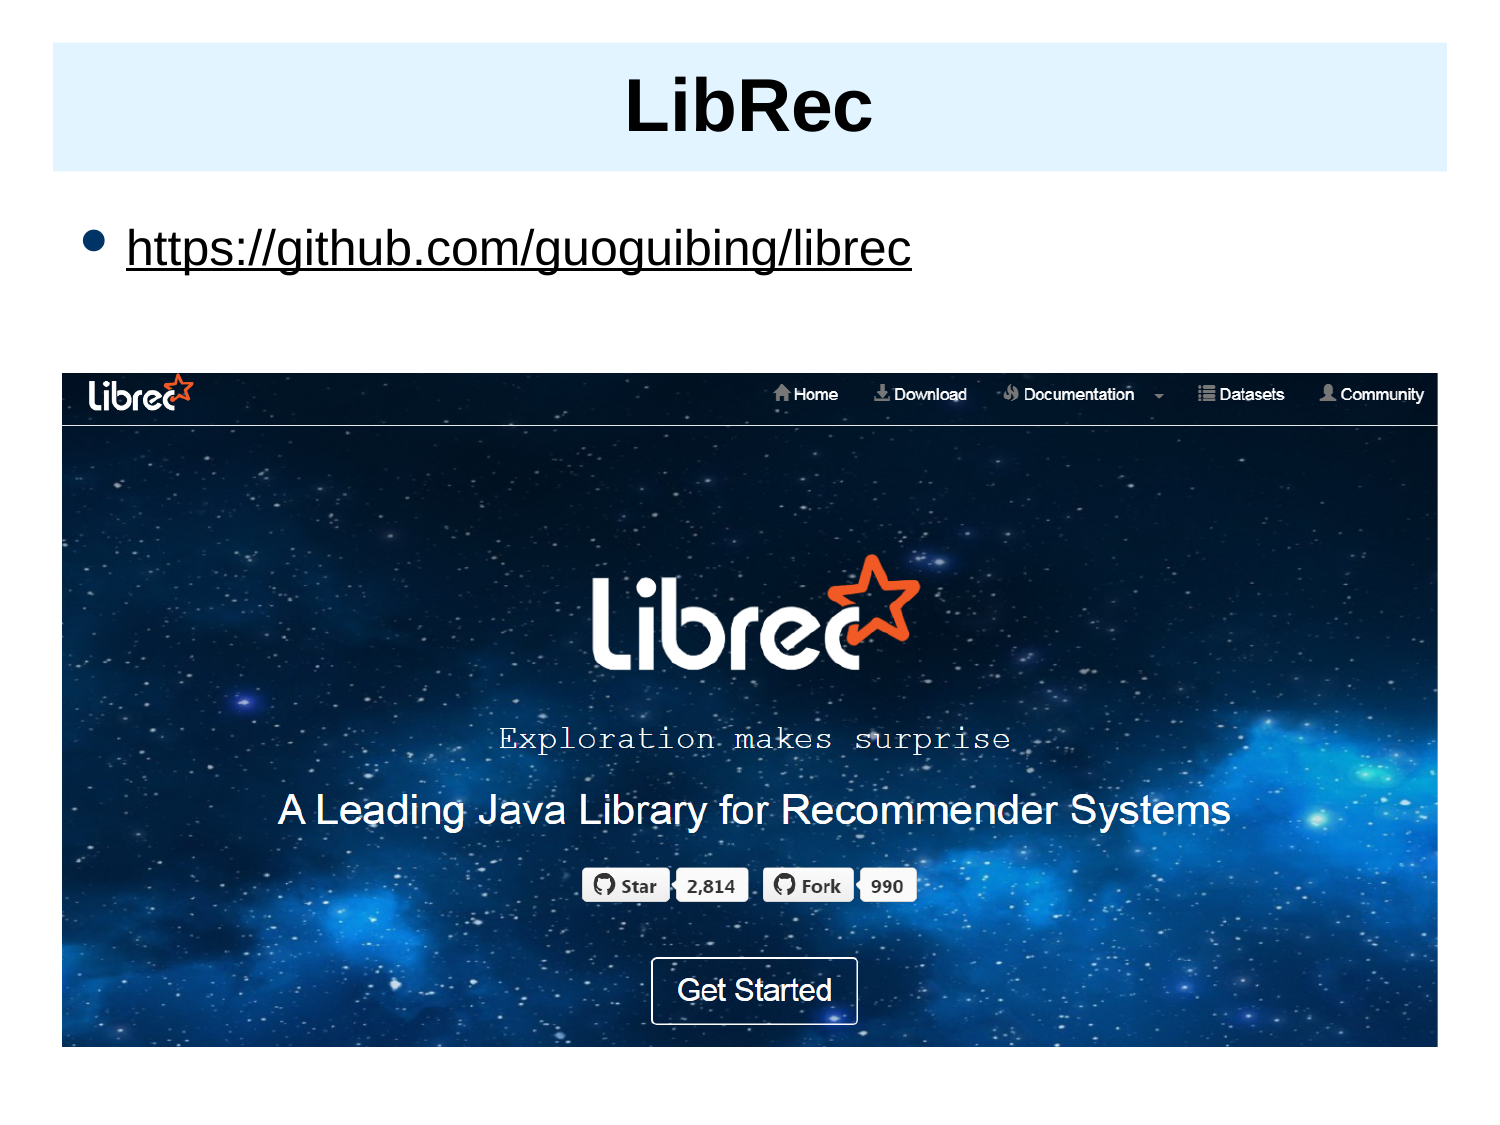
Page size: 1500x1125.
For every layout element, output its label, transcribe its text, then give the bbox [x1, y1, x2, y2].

list https://github.com/guoguibing/librec [64, 208, 1436, 371]
title LibRec [53, 42, 1447, 172]
picture [61, 373, 1438, 1048]
picture [1381, 797, 1388, 804]
